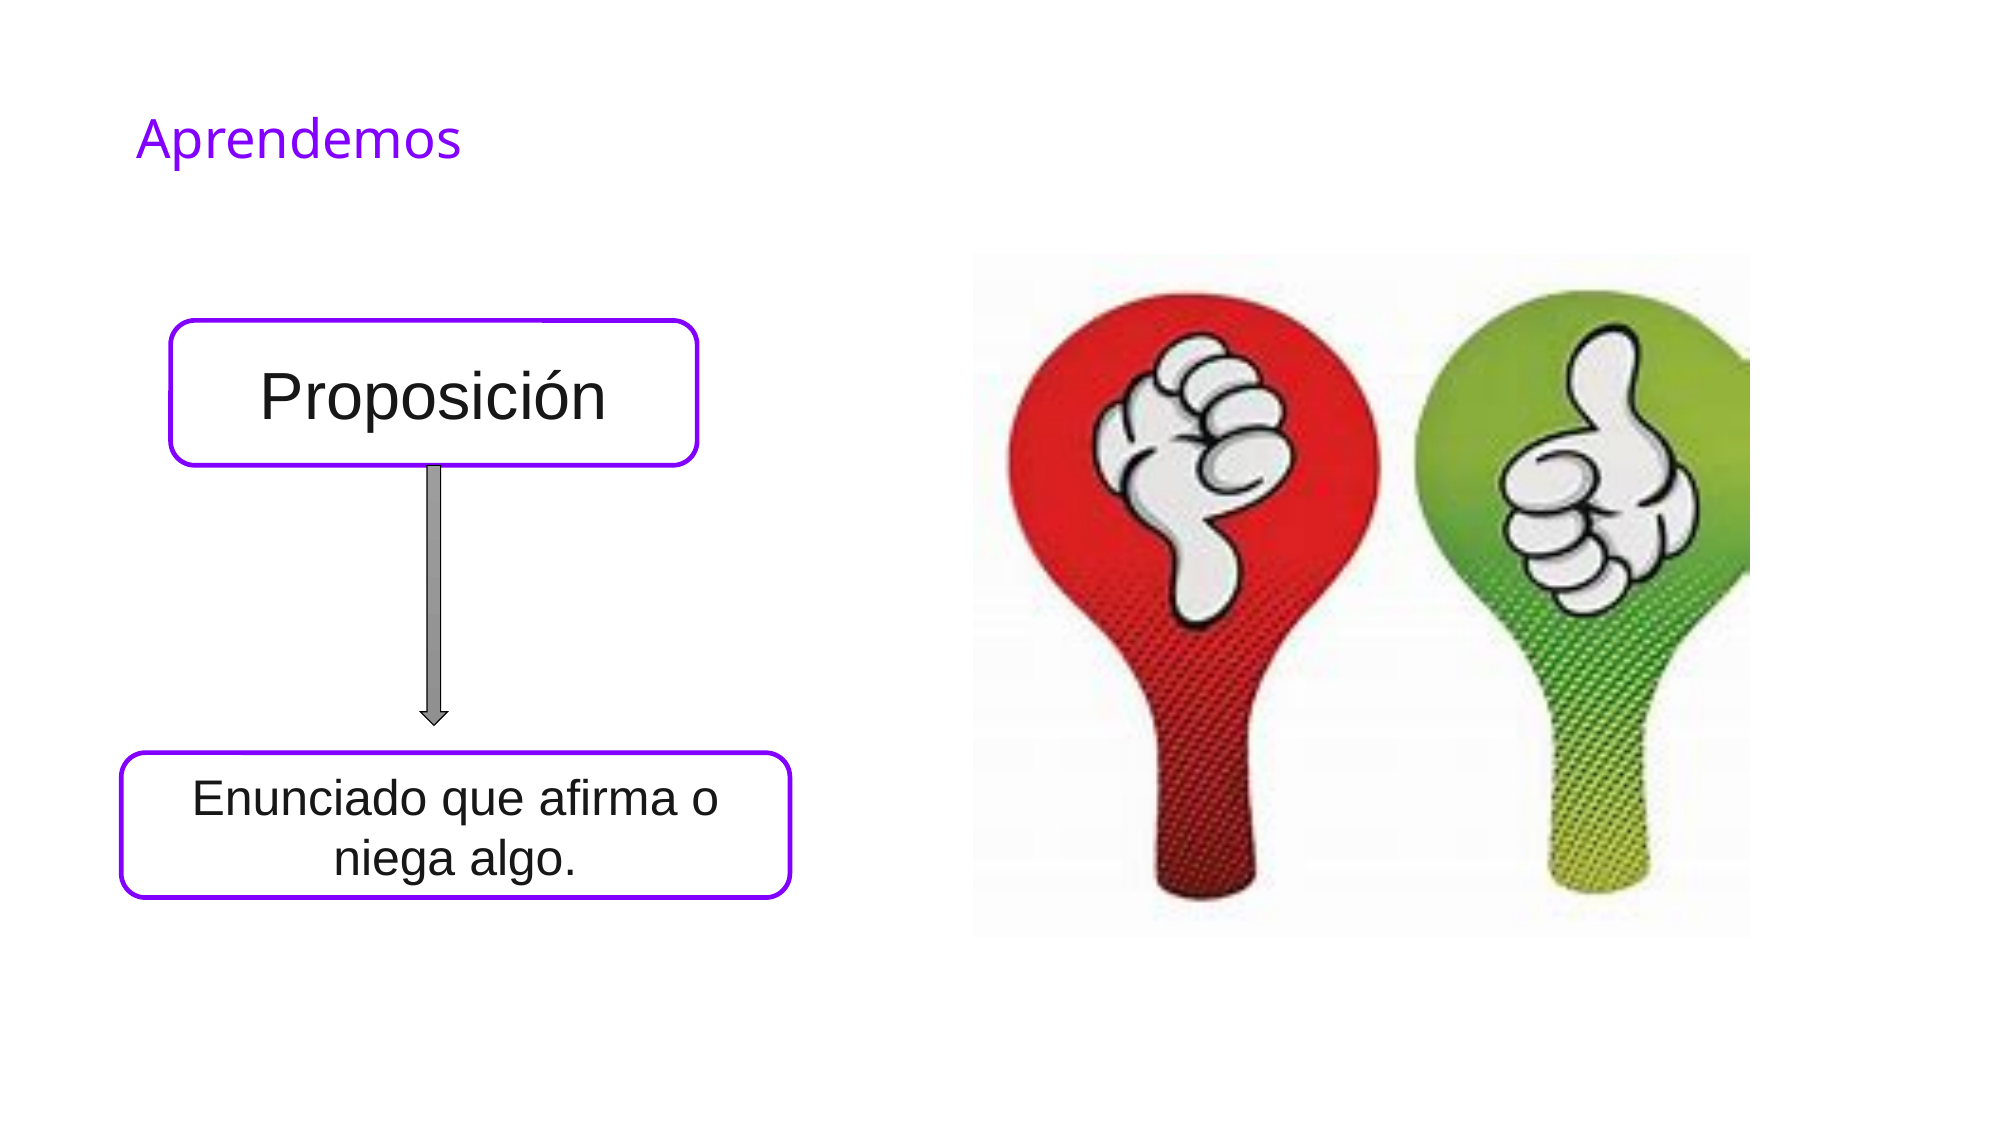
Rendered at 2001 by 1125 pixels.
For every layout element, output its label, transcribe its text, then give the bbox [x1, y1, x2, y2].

text_box [418, 464, 449, 727]
picture [973, 254, 1750, 937]
title Aprendemos [121, 110, 1882, 173]
text_box Enunciado que afirma o niega algo. [120, 751, 791, 899]
text_box Proposición [169, 319, 699, 467]
